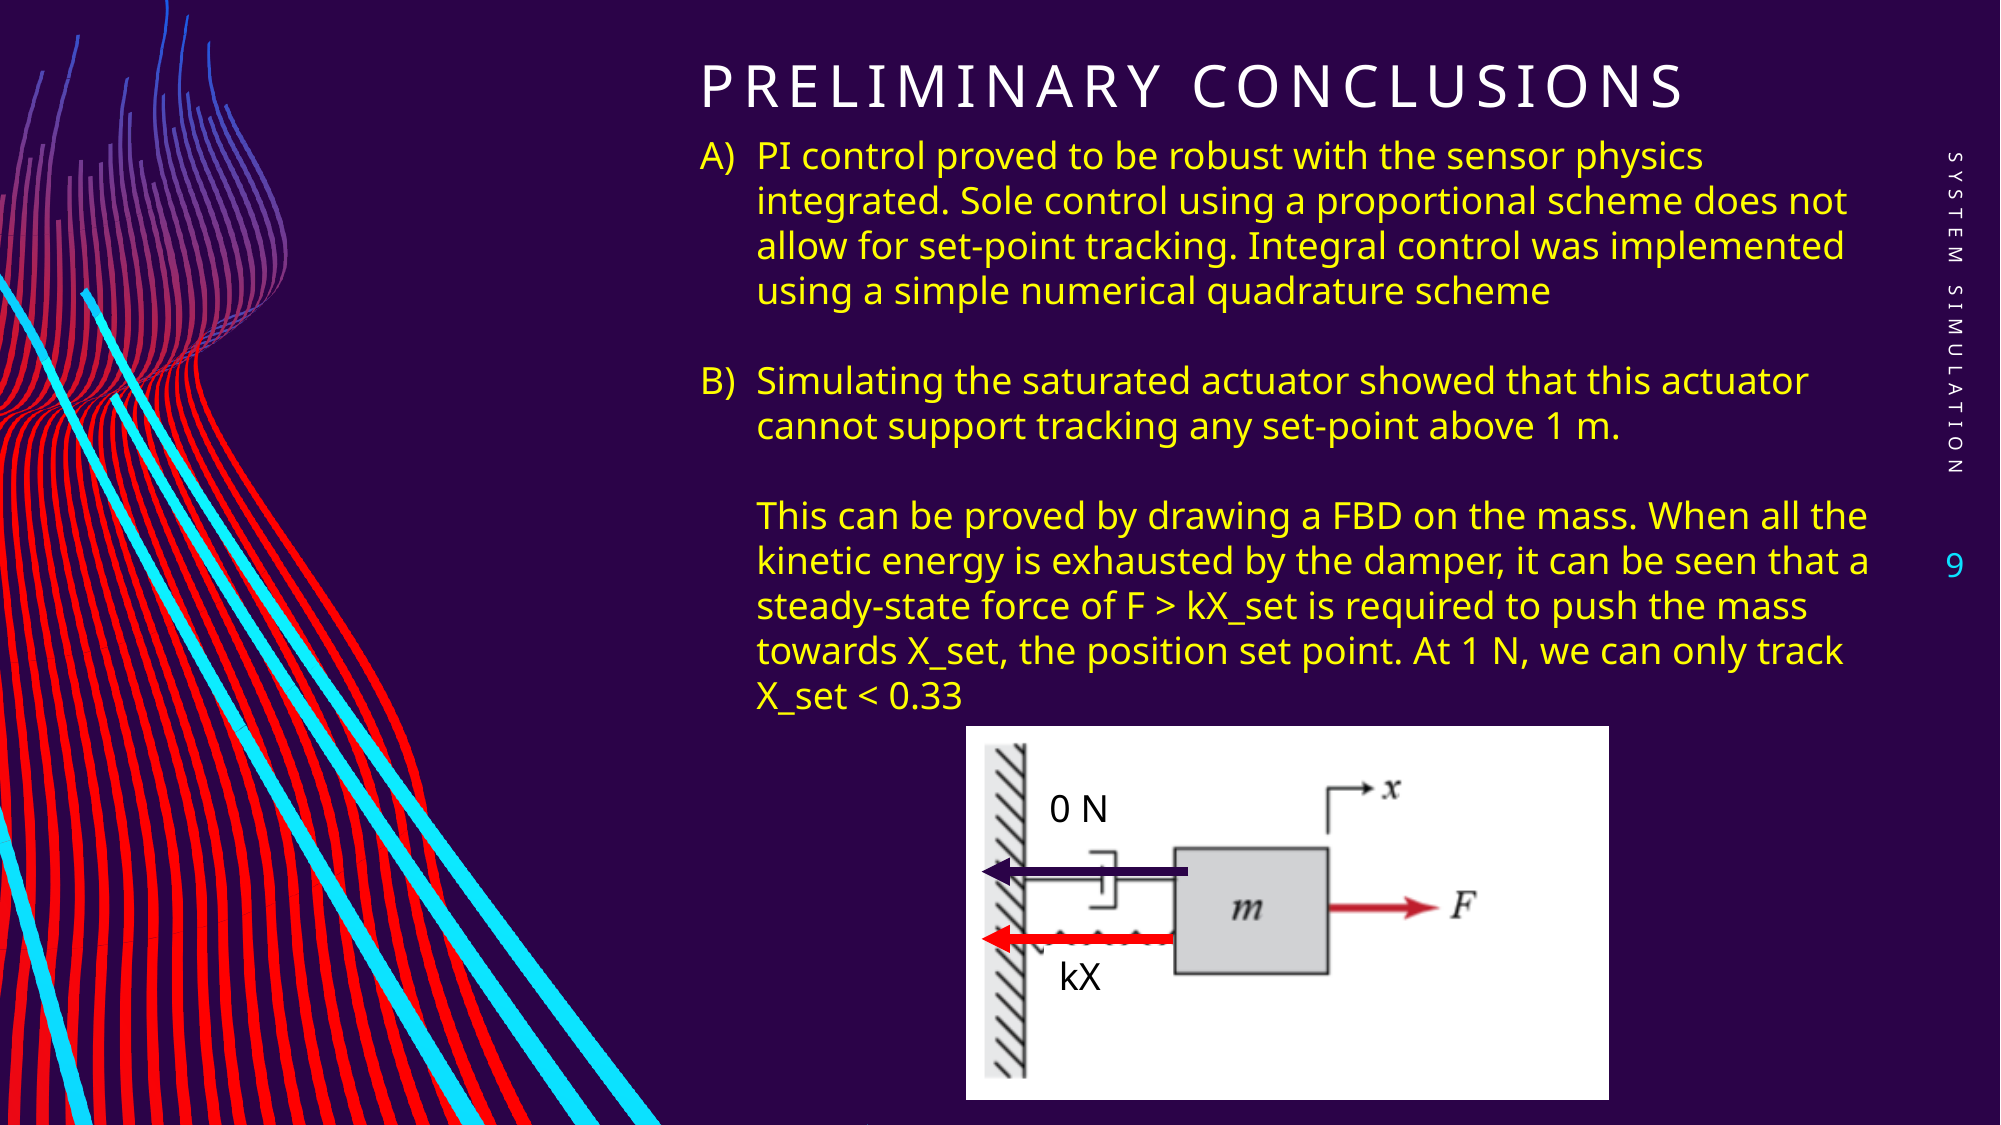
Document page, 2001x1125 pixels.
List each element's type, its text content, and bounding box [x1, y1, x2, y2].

footer SYSTEM SIMULATION [1926, 33, 1987, 489]
text_box PI control proved to be robust with the sensor physics integrated. Sole control using a proportional scheme does not allow for set-point tracking. Integral control was implemented using a simple numerical quadrature scheme Simulating the saturated actuator showed that this actuator cannot support tracking any set-point above 1 m. This can be proved by drawing a FBD on the mass. When all the kinetic energy is exhausted by the damper, it can be seen that a steady-state force of F > kX_set is required to push the mass towards X_set, the position set point. At 1 N, we can only track X_set < 0.33 [685, 124, 1890, 770]
title PRELIMINARY CONCLUSIONS [685, 50, 1764, 124]
picture [0, 0, 2000, 1125]
slide_number 9 [1890, 519, 1980, 615]
